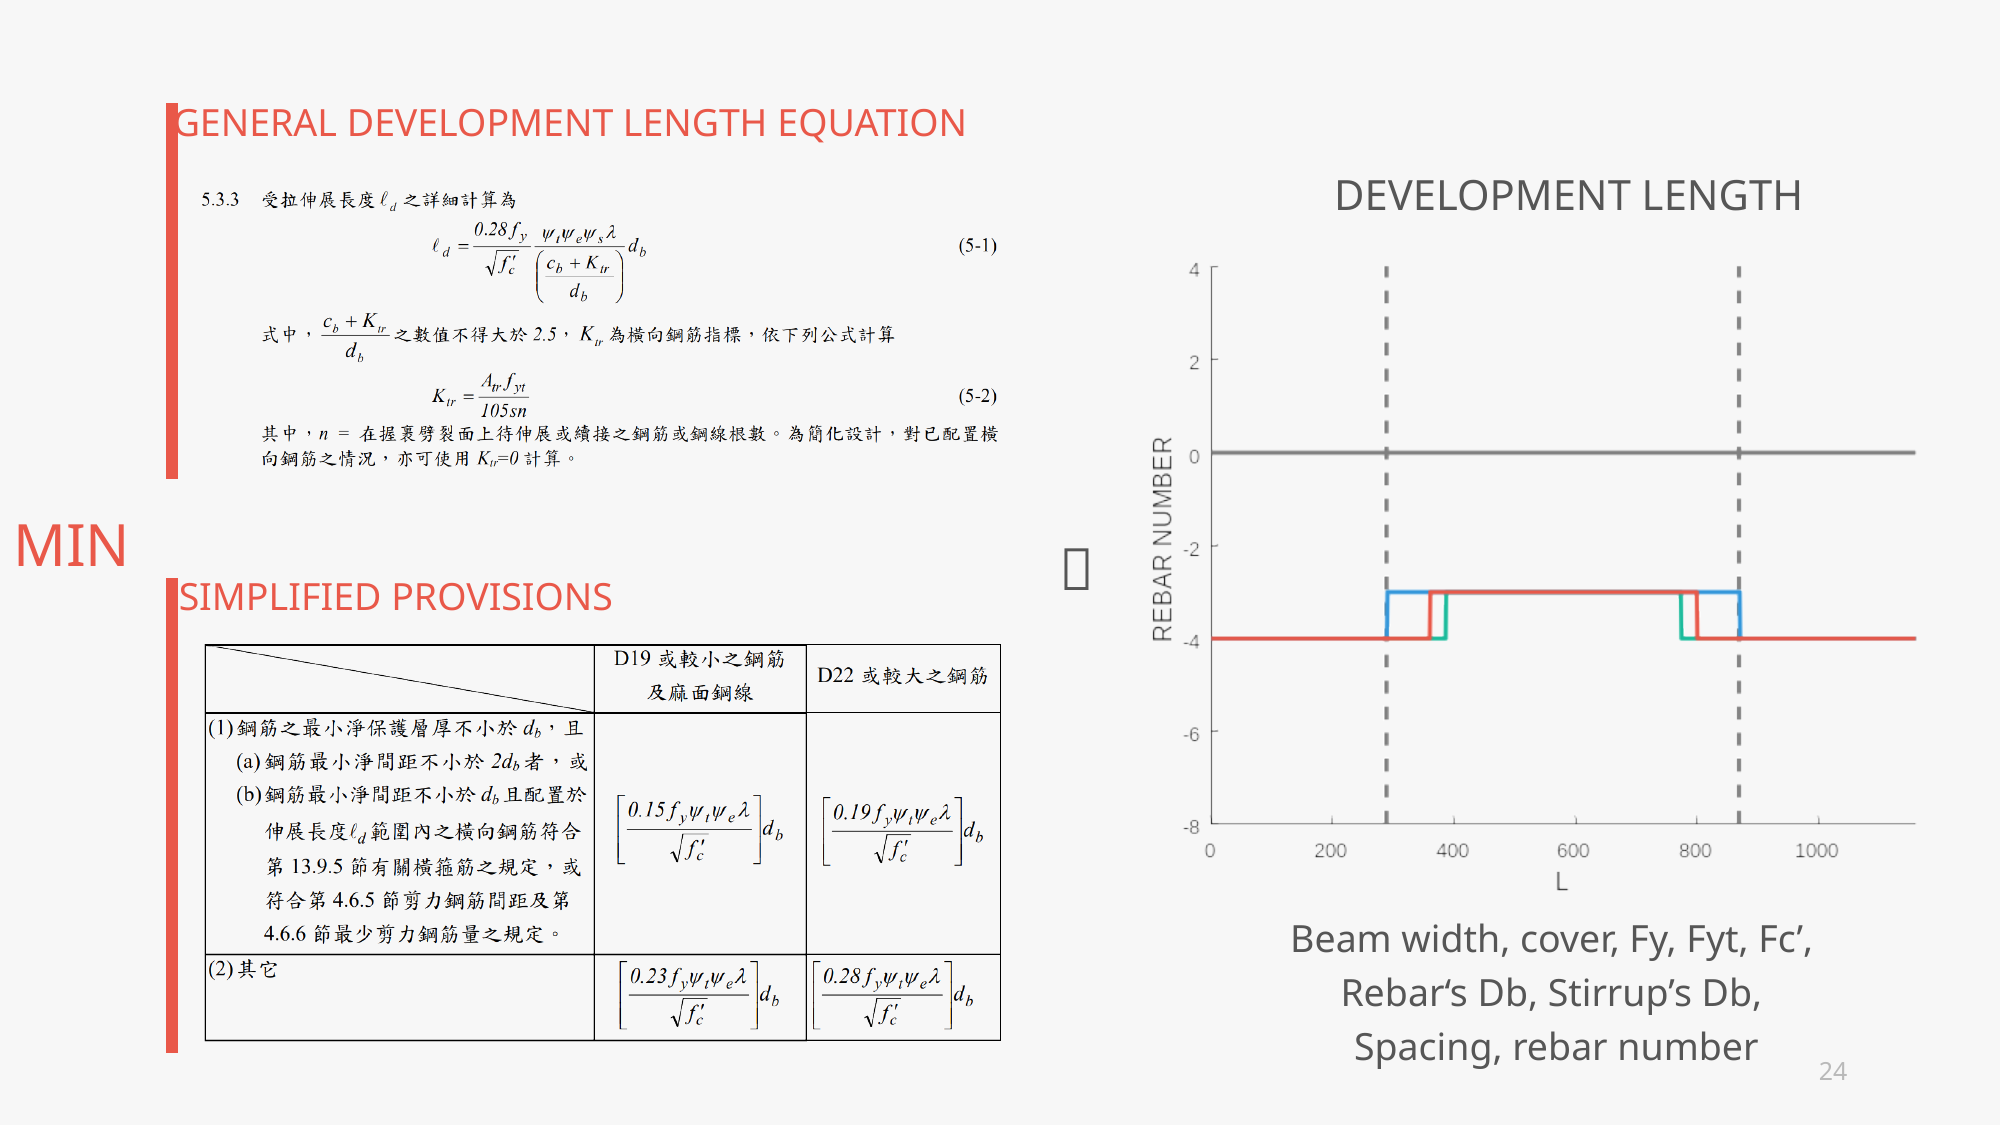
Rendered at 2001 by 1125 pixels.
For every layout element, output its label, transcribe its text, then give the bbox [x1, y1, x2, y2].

text_box GENERAL DEVELOPMENT LENGTH EQUATION [172, 82, 982, 152]
picture [201, 640, 1002, 1043]
text_box SIMPLIFIED PROVISIONS [178, 556, 629, 626]
picture [200, 187, 1001, 469]
text_box Beam width, cover, Fy, Fyt, Fc’, Rebar‘s Db, Stirrup’s Db, Spacing, rebar number [1289, 898, 1829, 1076]
text_box  [1060, 510, 1092, 610]
text_box DEVELOPMENT LENGTH [1334, 151, 1819, 216]
picture [1092, 216, 2000, 897]
slide_number 24 [1412, 1042, 1863, 1103]
text_box MIN [13, 486, 145, 585]
